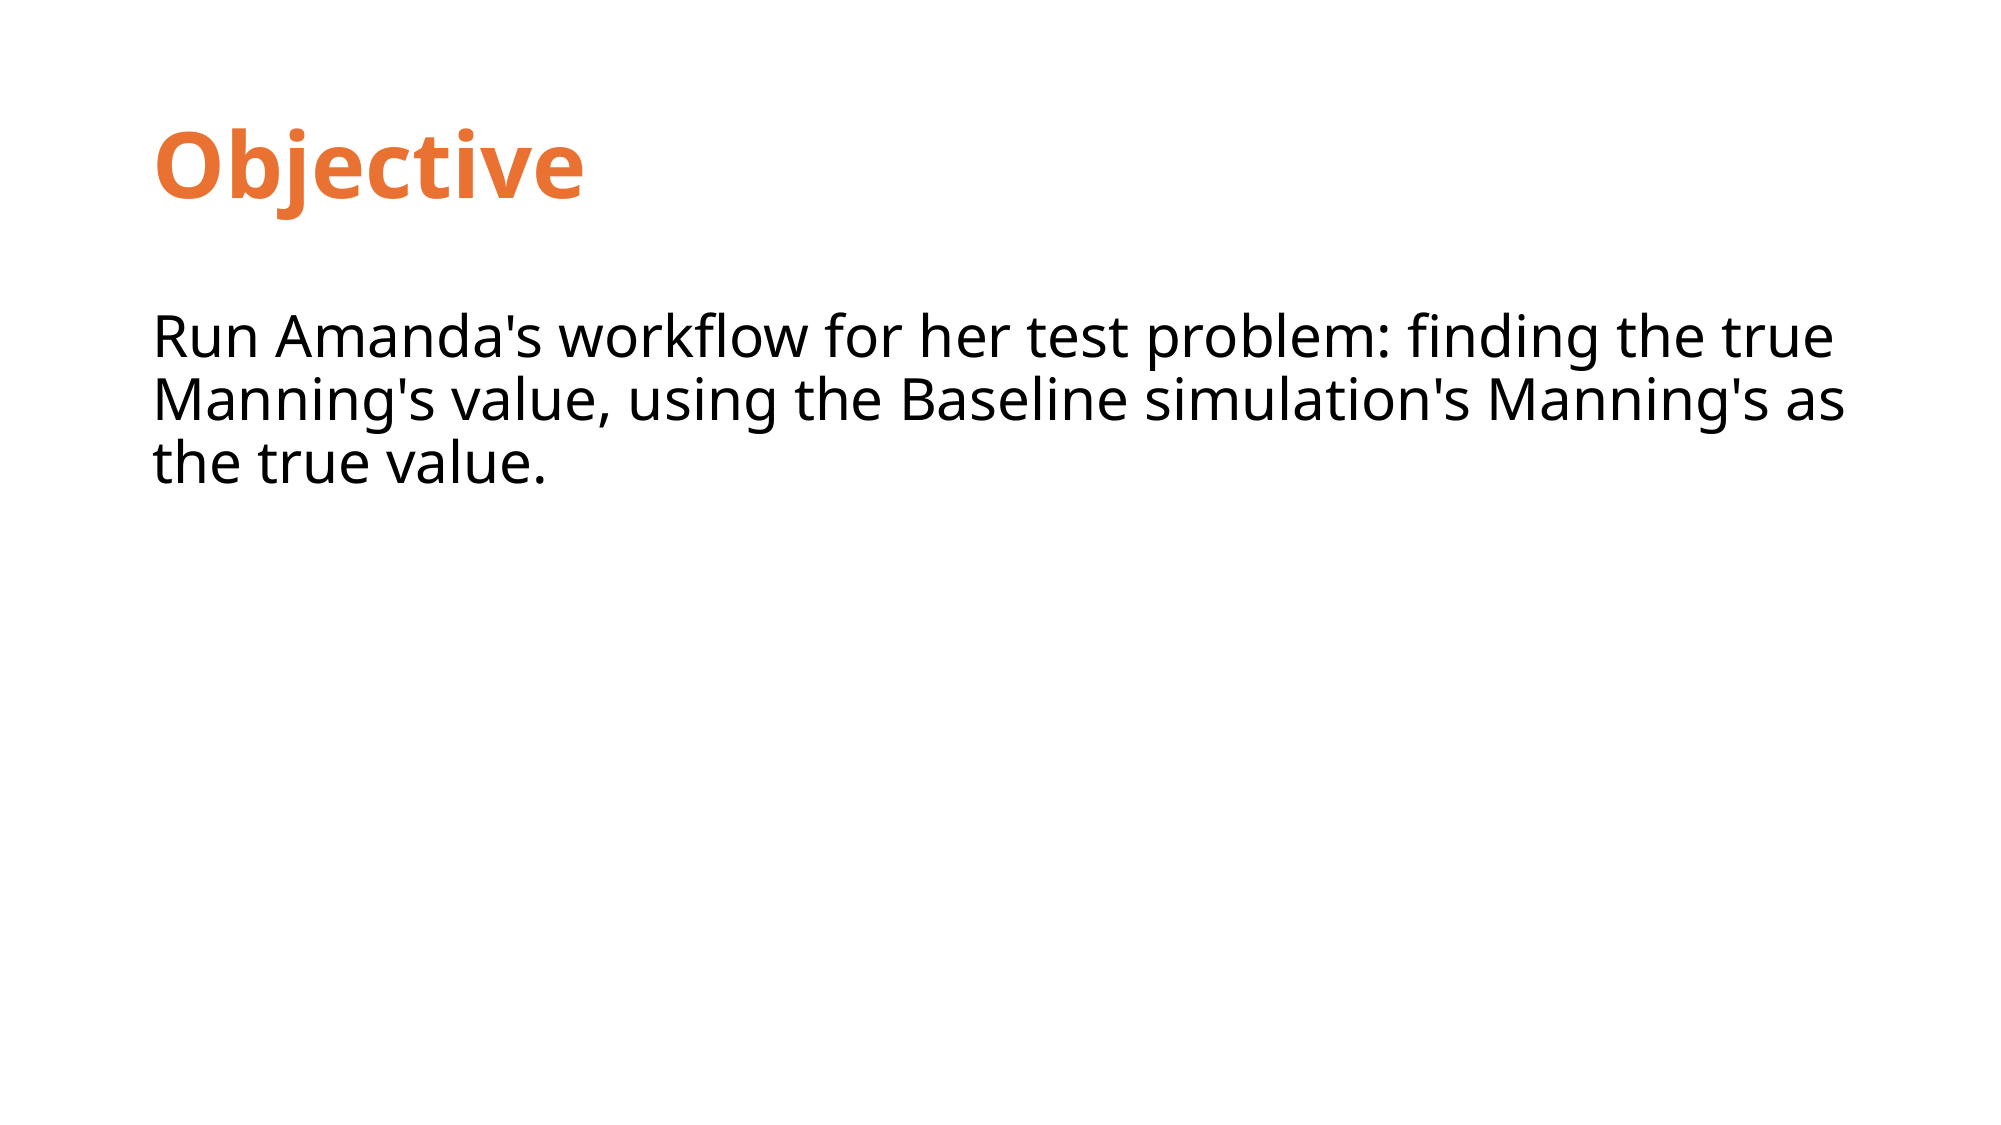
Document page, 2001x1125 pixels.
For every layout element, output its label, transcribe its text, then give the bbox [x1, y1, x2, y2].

list Run Amanda's workflow for her test problem: finding the true Manning's value, using the Baseline simulation's Manning's as the true value. [137, 299, 1863, 1014]
title Objective [137, 59, 1863, 278]
